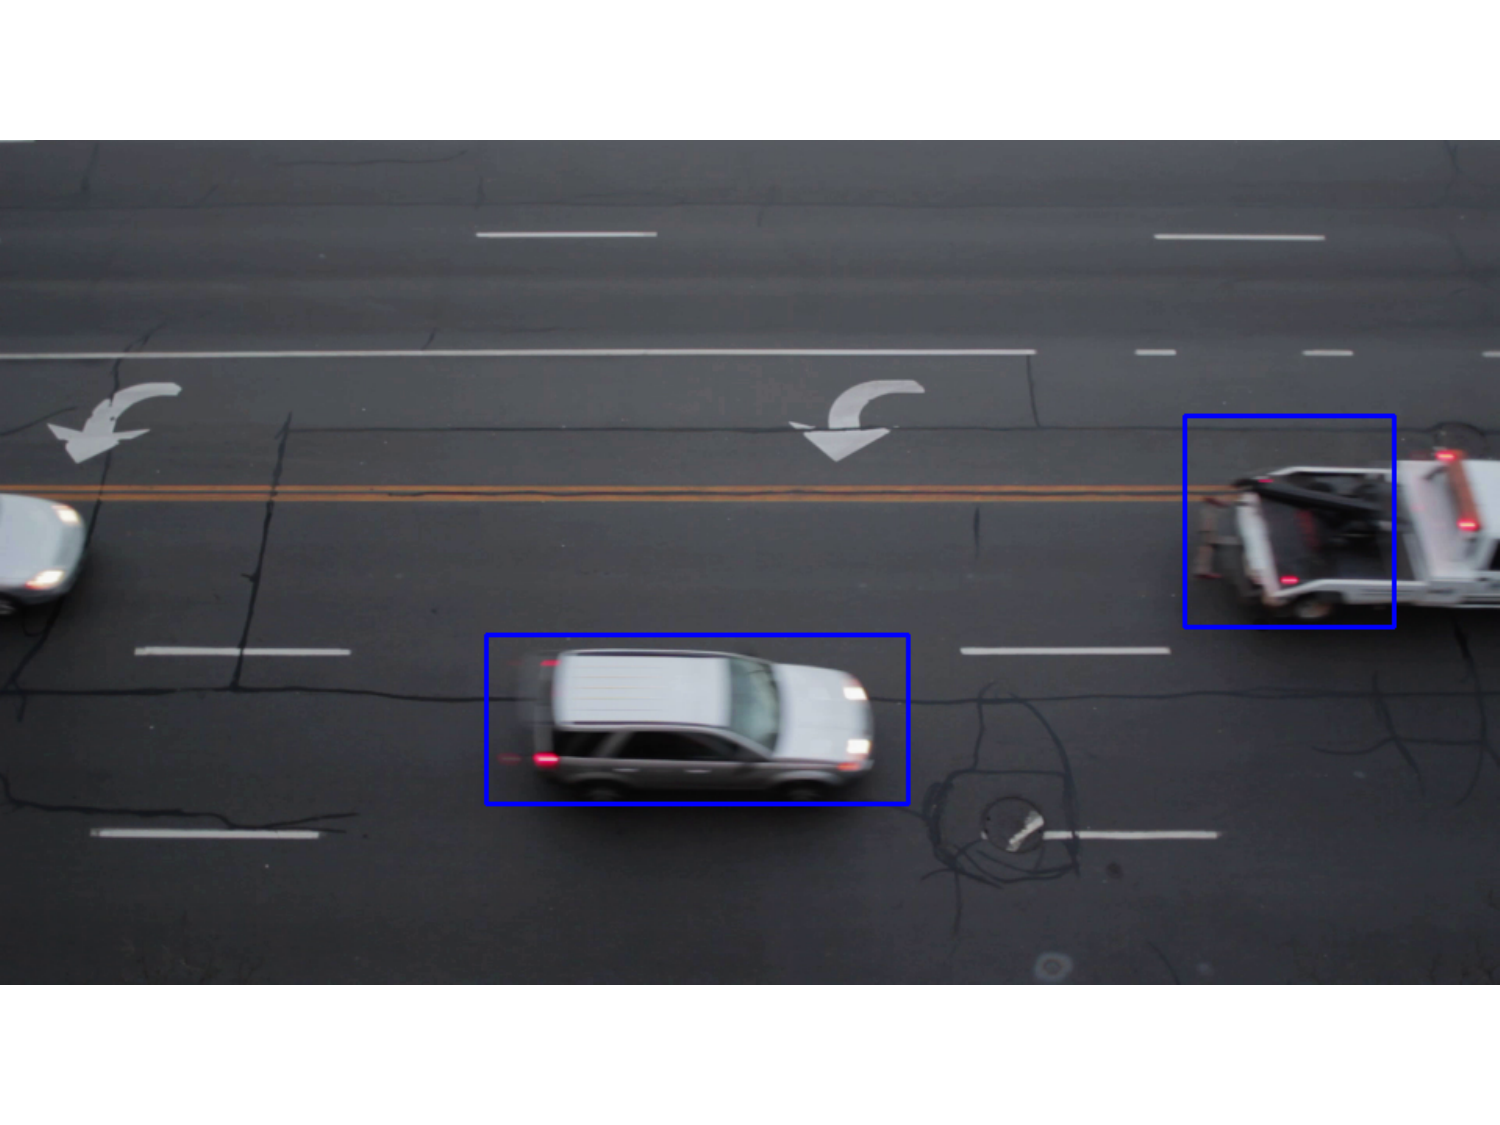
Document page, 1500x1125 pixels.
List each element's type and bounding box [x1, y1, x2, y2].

picture [0, 140, 1500, 985]
